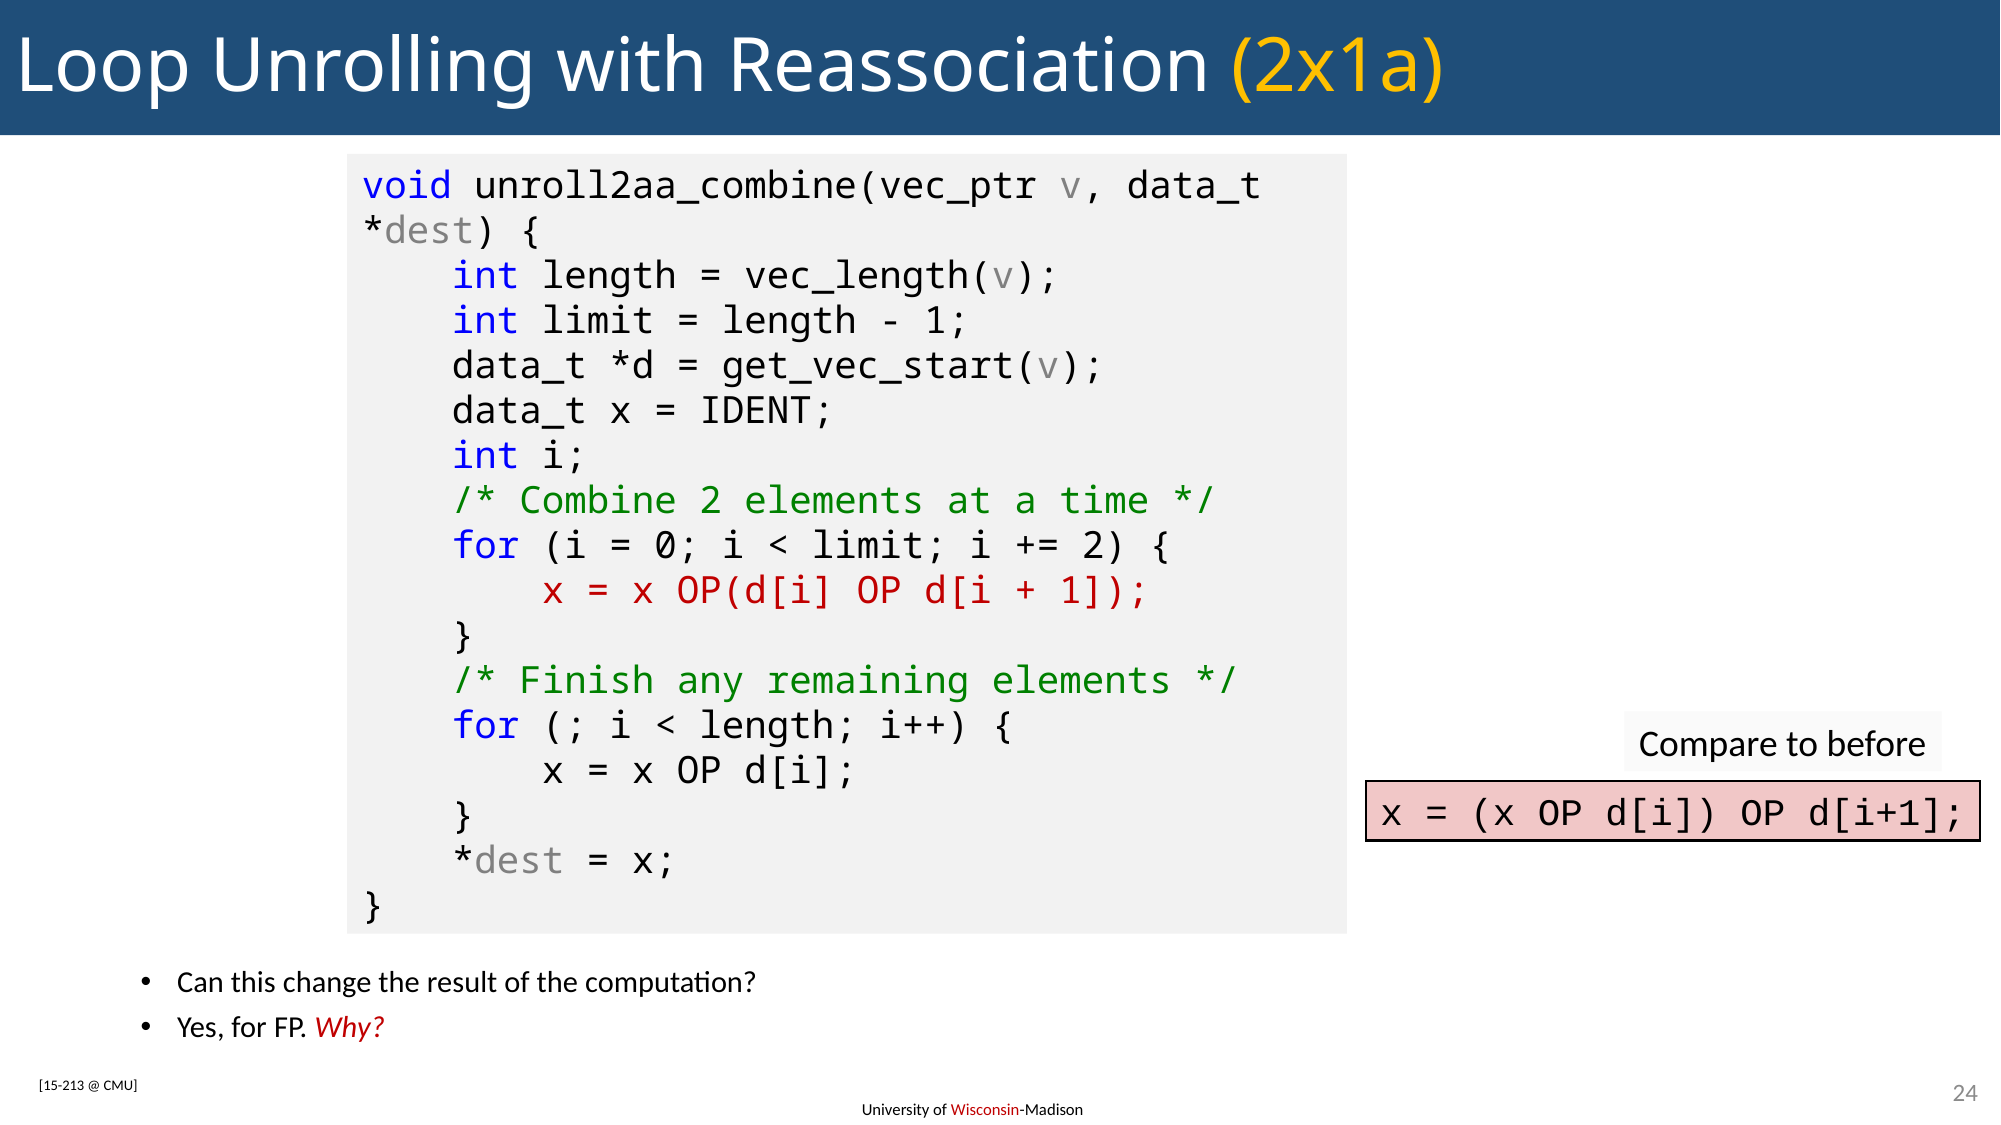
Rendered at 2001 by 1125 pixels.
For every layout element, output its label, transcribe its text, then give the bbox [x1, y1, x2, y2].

title Loop Unrolling with Reassociation (2x1a) [0, 0, 2000, 136]
text_box void unroll2aa_combine(vec_ptr v, data_t *dest) { int length = vec_length(v); int limit = length - 1; data_t *d = get_vec_start(v); data_t x = IDENT; int i; /* Combine 2 elements at a time */ for (i = 0; i < limit; i += 2) { x = x OP(d[i] OP d[i + 1]); } /* Finish any remaining elements */ for (; i < length; i++) { x = x OP d[i]; } *dest = x; } [347, 153, 1347, 934]
slide_number 24 [1879, 1069, 1994, 1114]
text_box Compare to before [1624, 711, 1942, 772]
text_box x = (x OP d[i]) OP d[i+1]; [1365, 781, 1981, 841]
list Can this change the result of the computation? Yes, for FP. Why? [125, 958, 1428, 1054]
